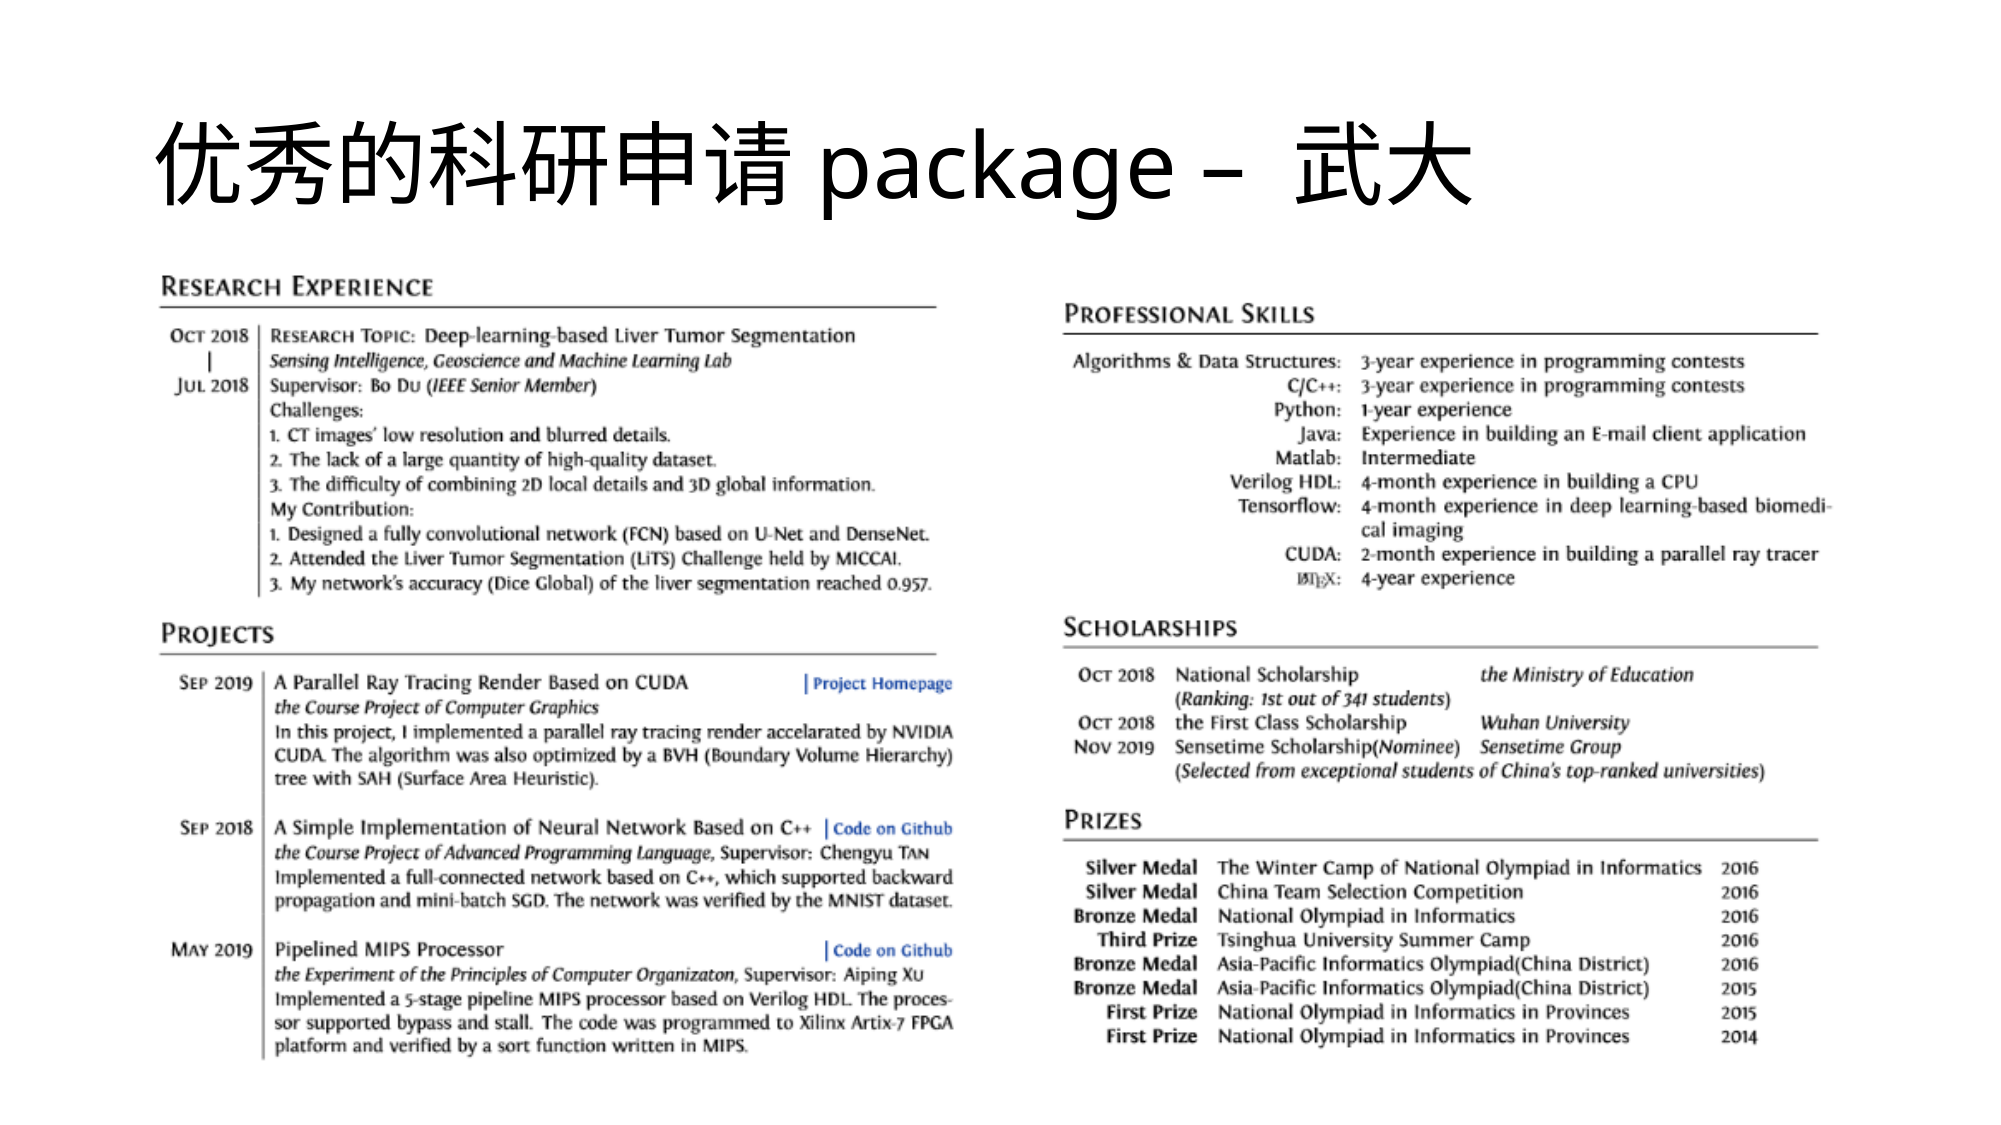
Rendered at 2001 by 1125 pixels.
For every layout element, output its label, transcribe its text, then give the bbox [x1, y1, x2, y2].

picture [1041, 294, 1880, 1066]
picture [137, 253, 1000, 1066]
title 优秀的科研申请package – 武大 [137, 59, 1863, 278]
